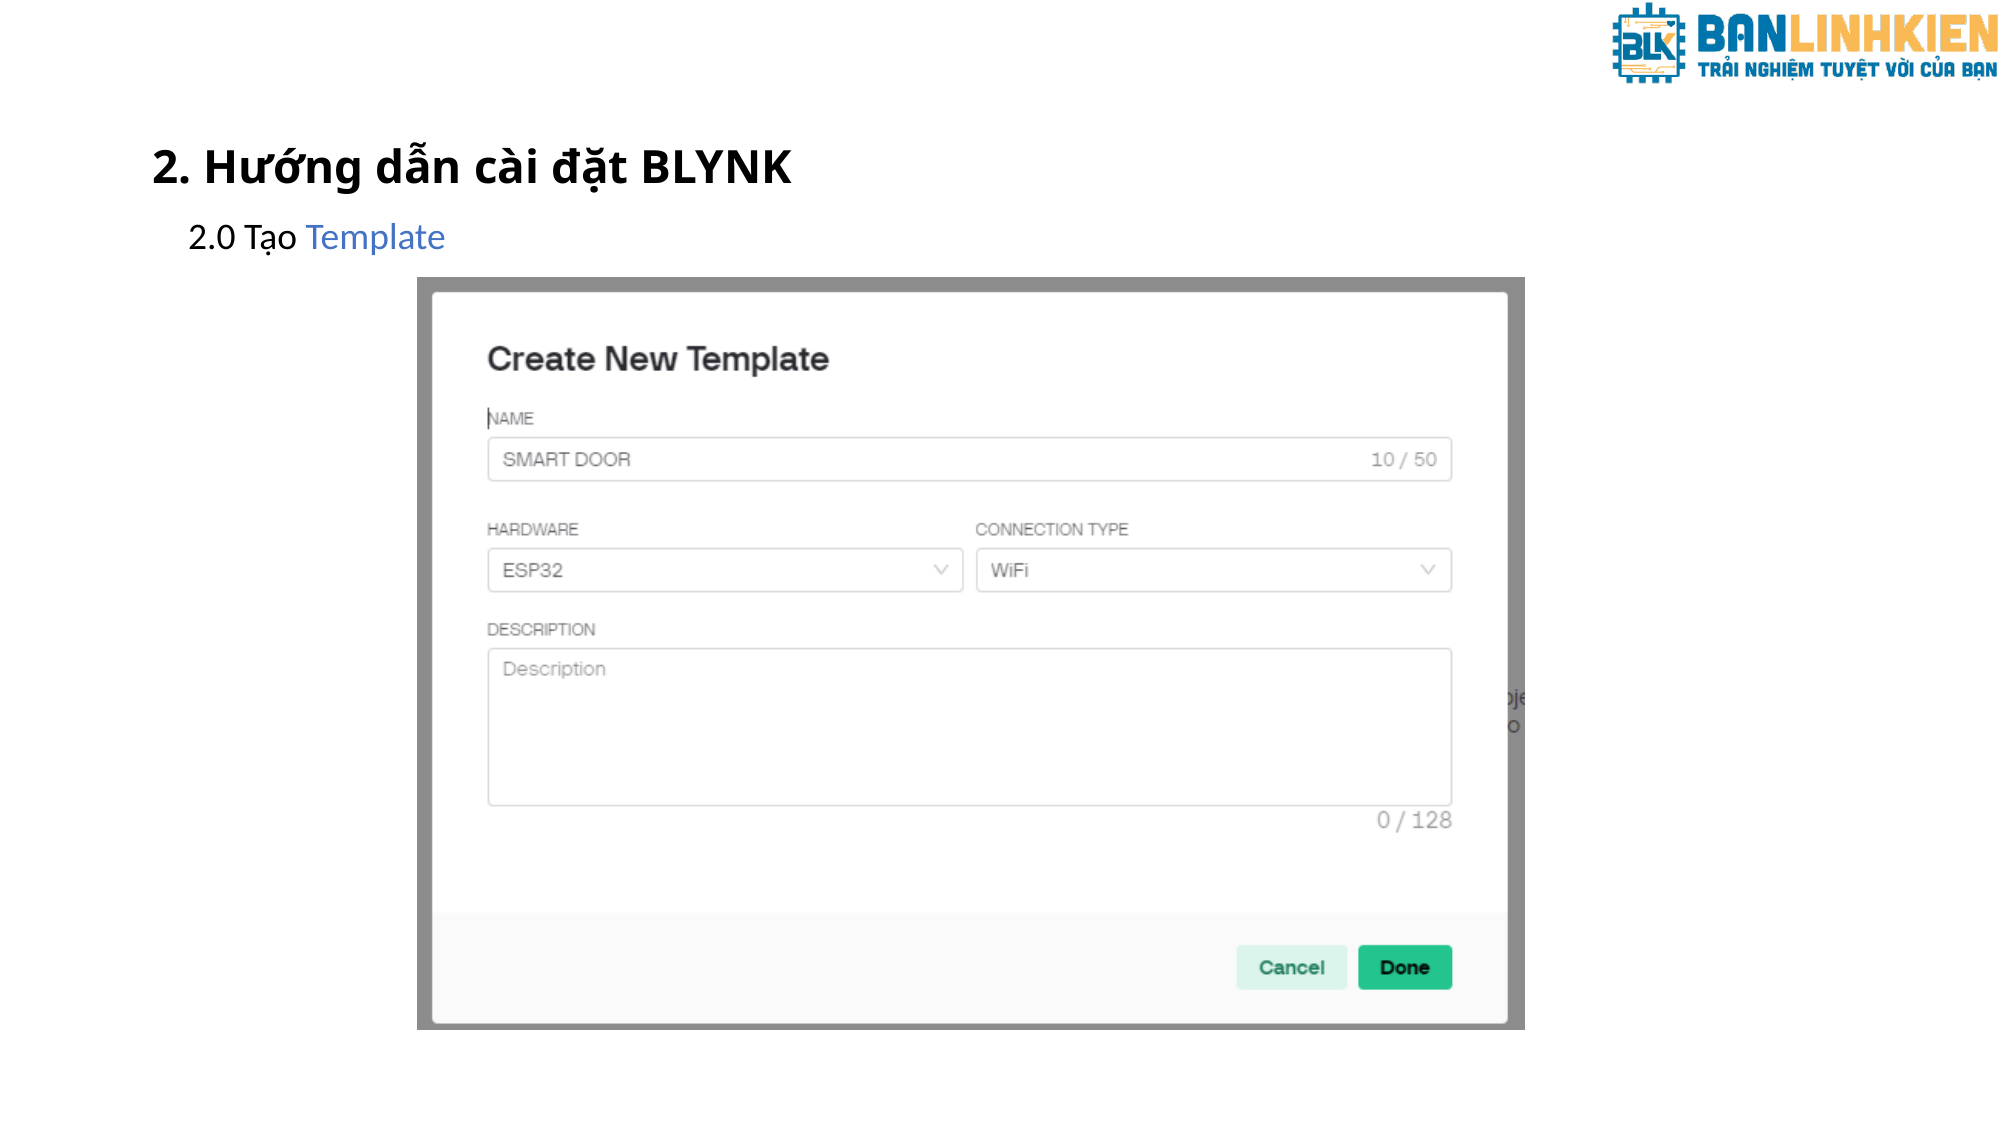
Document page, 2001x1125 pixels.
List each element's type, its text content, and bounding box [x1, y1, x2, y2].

picture [1610, 0, 2000, 86]
picture [417, 277, 1525, 1030]
text_box 2.0 Tạo Template [173, 204, 636, 265]
title 2. Hướng dẫn cài đặt BLYNK [137, 59, 1863, 278]
